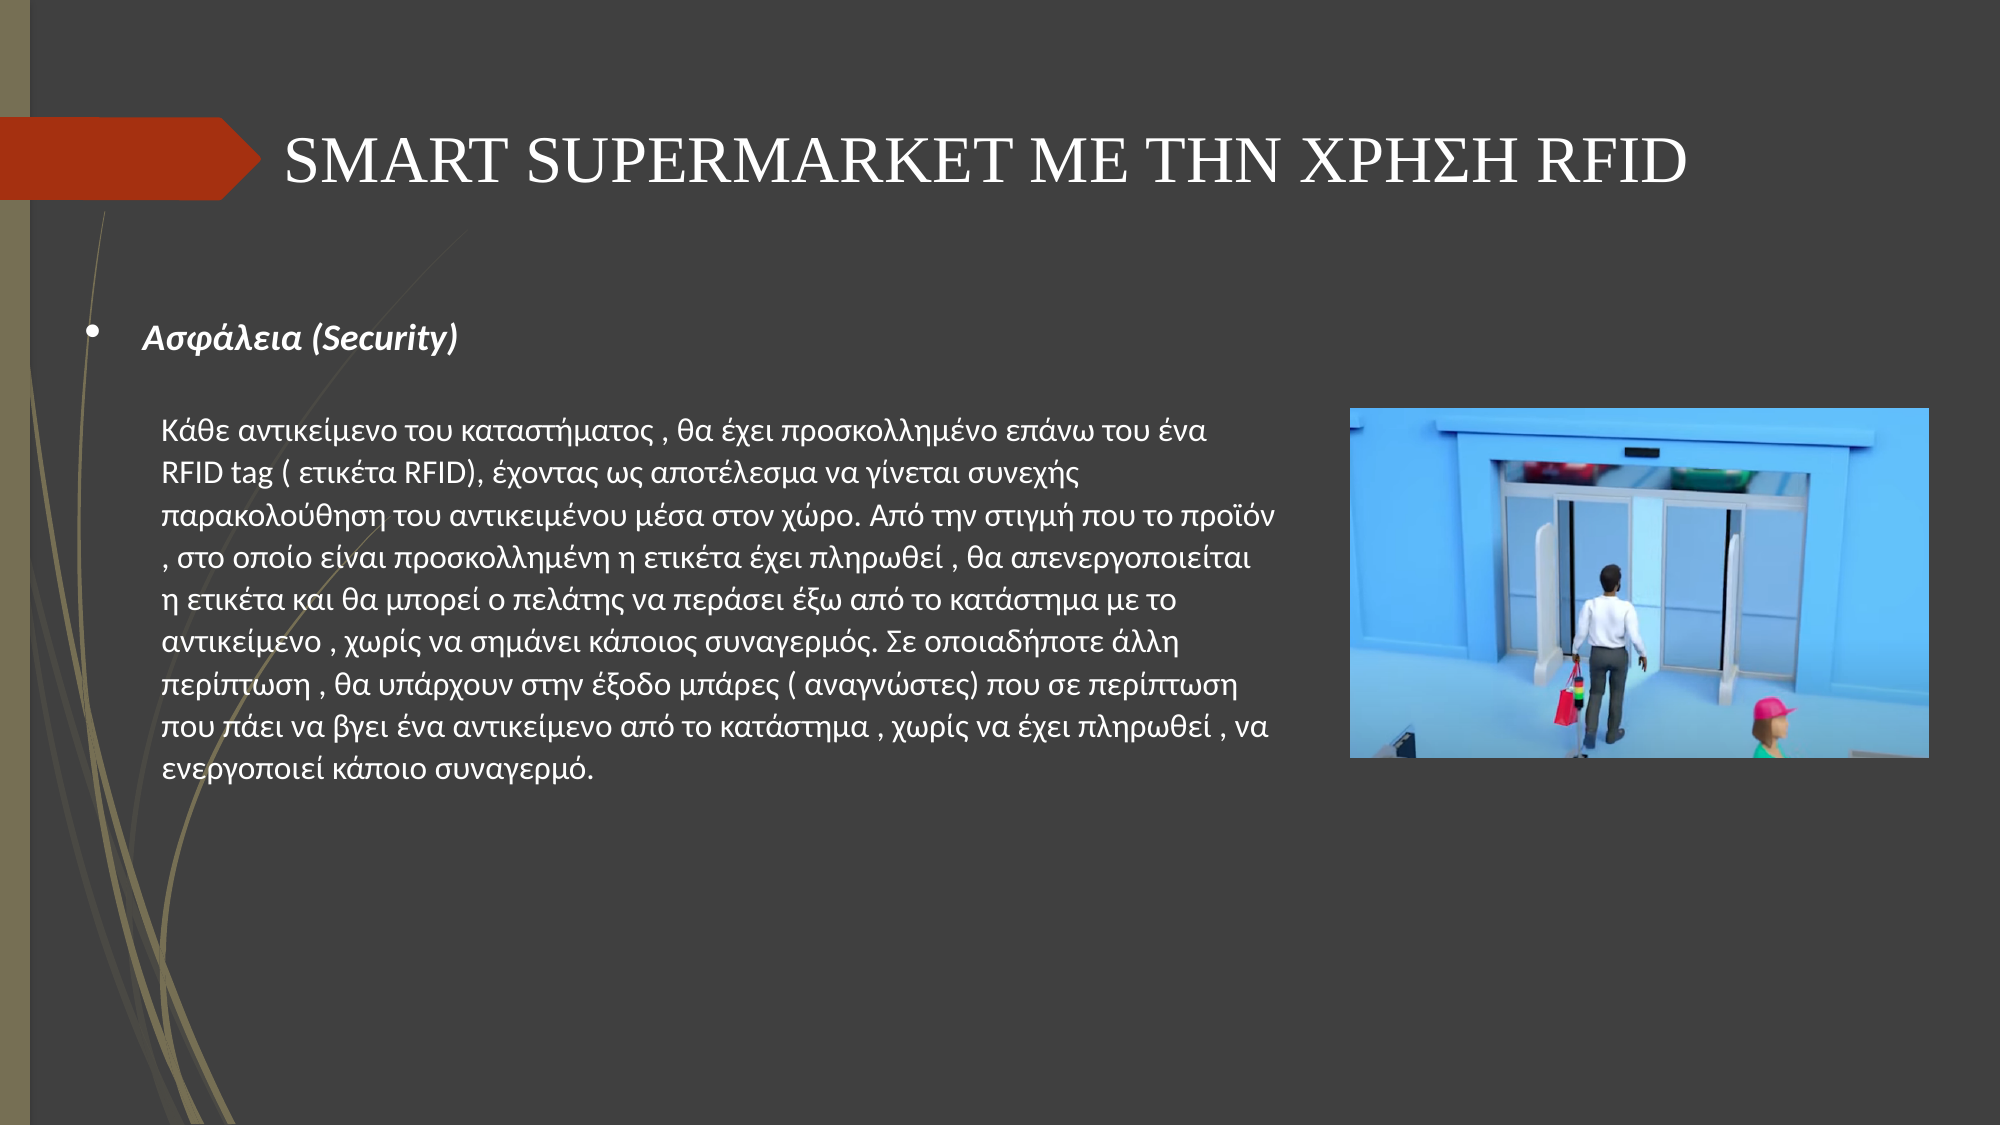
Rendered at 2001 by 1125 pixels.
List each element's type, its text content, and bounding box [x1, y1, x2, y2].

text_box Ασφάλεια (Security) Κάθε αντικείμενο του καταστήματος , θα έχει προσκολλημένο επάνω του ένα RFID tag ( ετικέτα RFID), έχοντας ως αποτέλεσμα να γίνεται συνεχής παρακολούθηση του αντικειμένου μέσα στον χώρο. Από την στιγμή που το προϊόν , στο οποίο είναι προσκολλημένη η ετικέτα έχει πληρωθεί , θα απενεργοποιείται η ετικέτα και θα μπορεί ο πελάτης να περάσει έξω από το κατάστημα με το αντικείμενο , χωρίς να σημάνει κάποιος συναγερμός. Σε οποιαδήποτε άλλη περίπτωση , θα υπάρχουν στην έξοδο μπάρες ( αναγνώστες) που σε περίπτωση που πάει να βγει ένα αντικείμενο από το κατάστημα , χωρίς να έχει πληρωθεί , να ενεργοποιεί κάποιο συναγερμό. [71, 302, 1293, 859]
title SMART SUPERMARKET ΜΕ ΤΗΝ ΧΡΗΣΗ RFID [269, 108, 1731, 247]
picture [1349, 407, 1929, 758]
